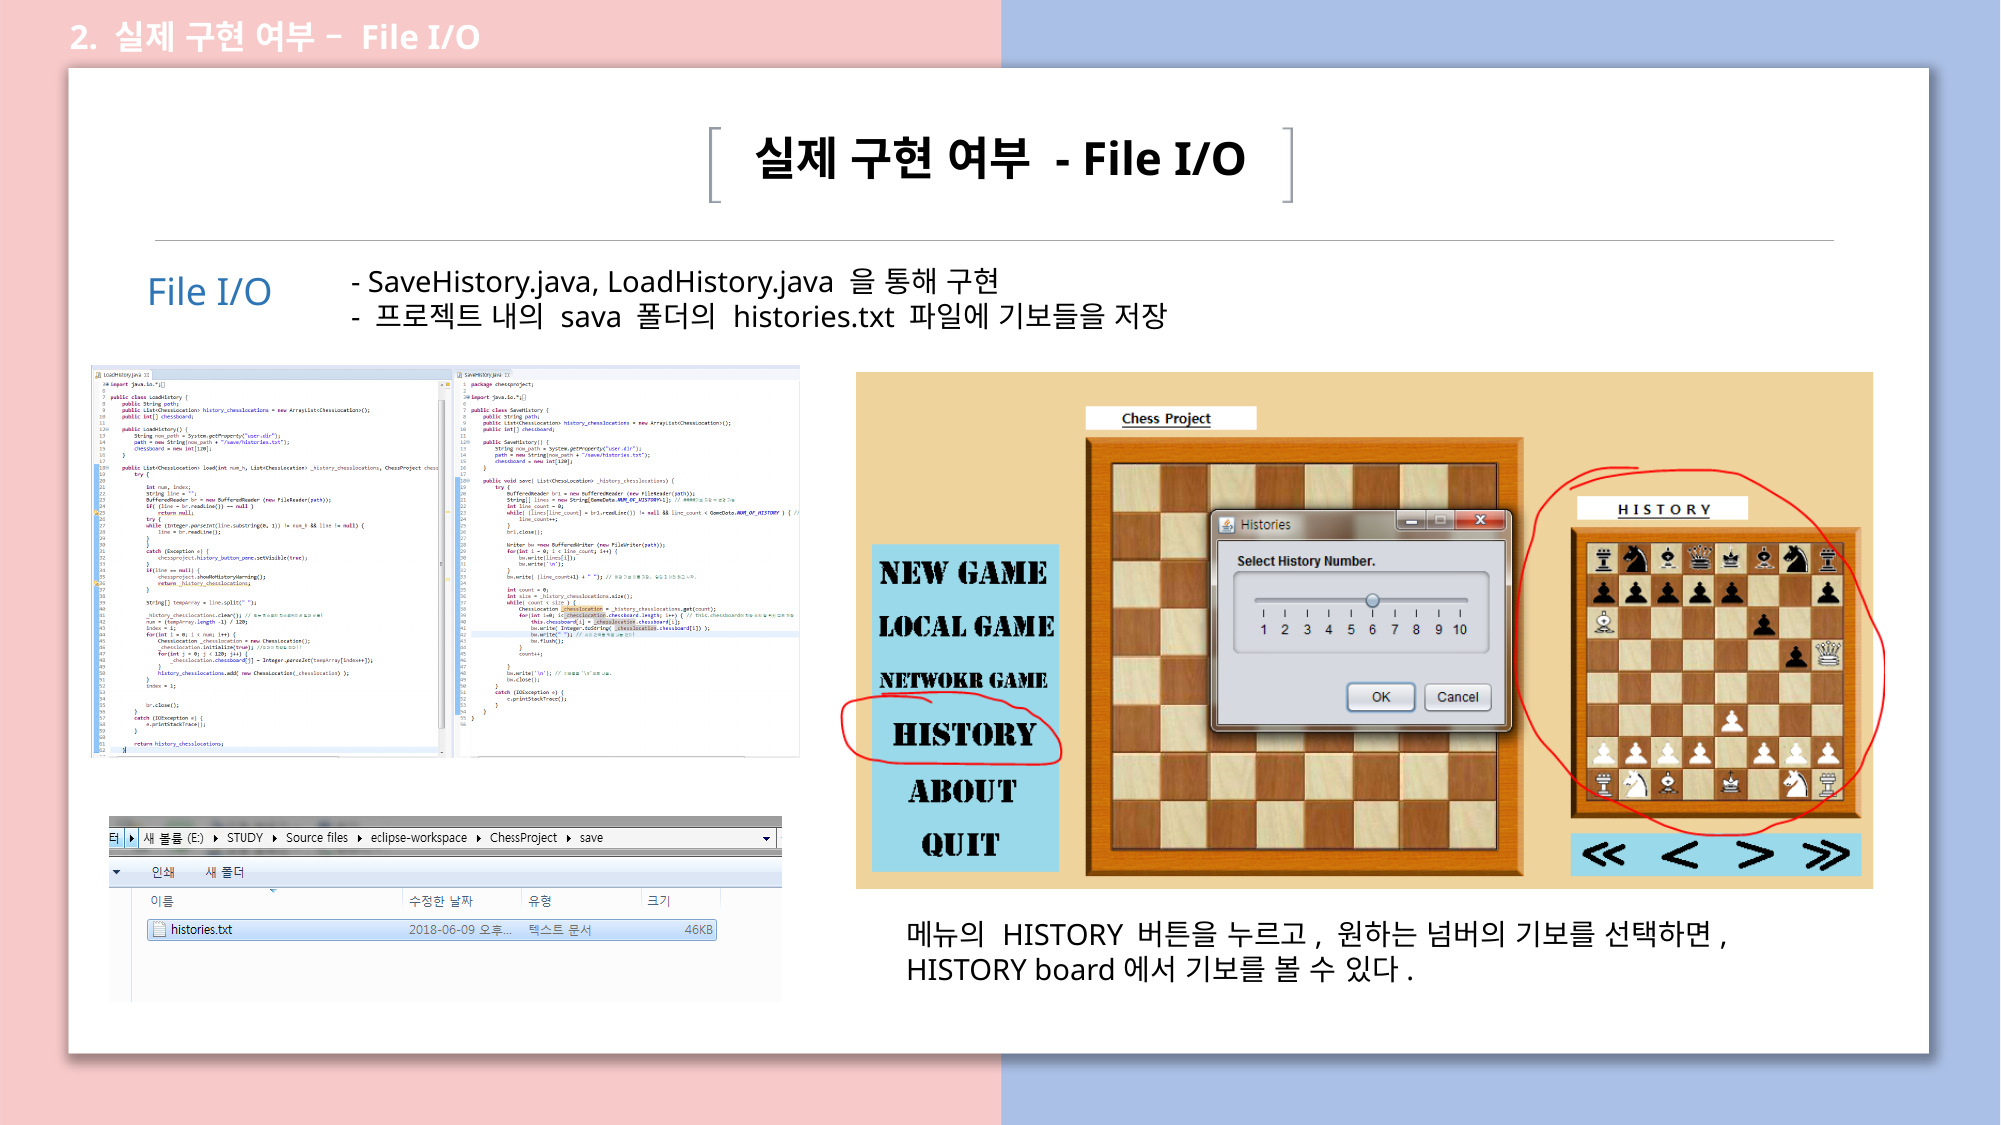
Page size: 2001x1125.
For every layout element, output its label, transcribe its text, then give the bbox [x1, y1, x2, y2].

text_box File I/O [132, 260, 298, 320]
text_box 실제 구현 여부 - File I/O [363, 107, 1639, 214]
text_box - SaveHistory.java, LoadHistory.java 을 통해 구현 - 프로젝트 내의 sava 폴더의 histories.txt 파일에 기보들을 저장 [336, 255, 1184, 341]
picture [0, 0, 2001, 1125]
text_box 메뉴의 HISTORY 버튼을 누르고, 원하는 넘버의 기보를 선택하면, HISTORY board에서 기보를 볼 수 있다. [891, 908, 1743, 994]
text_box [709, 127, 1293, 203]
text_box 2. 실제 구현 여부 – File I/O [54, 13, 672, 95]
